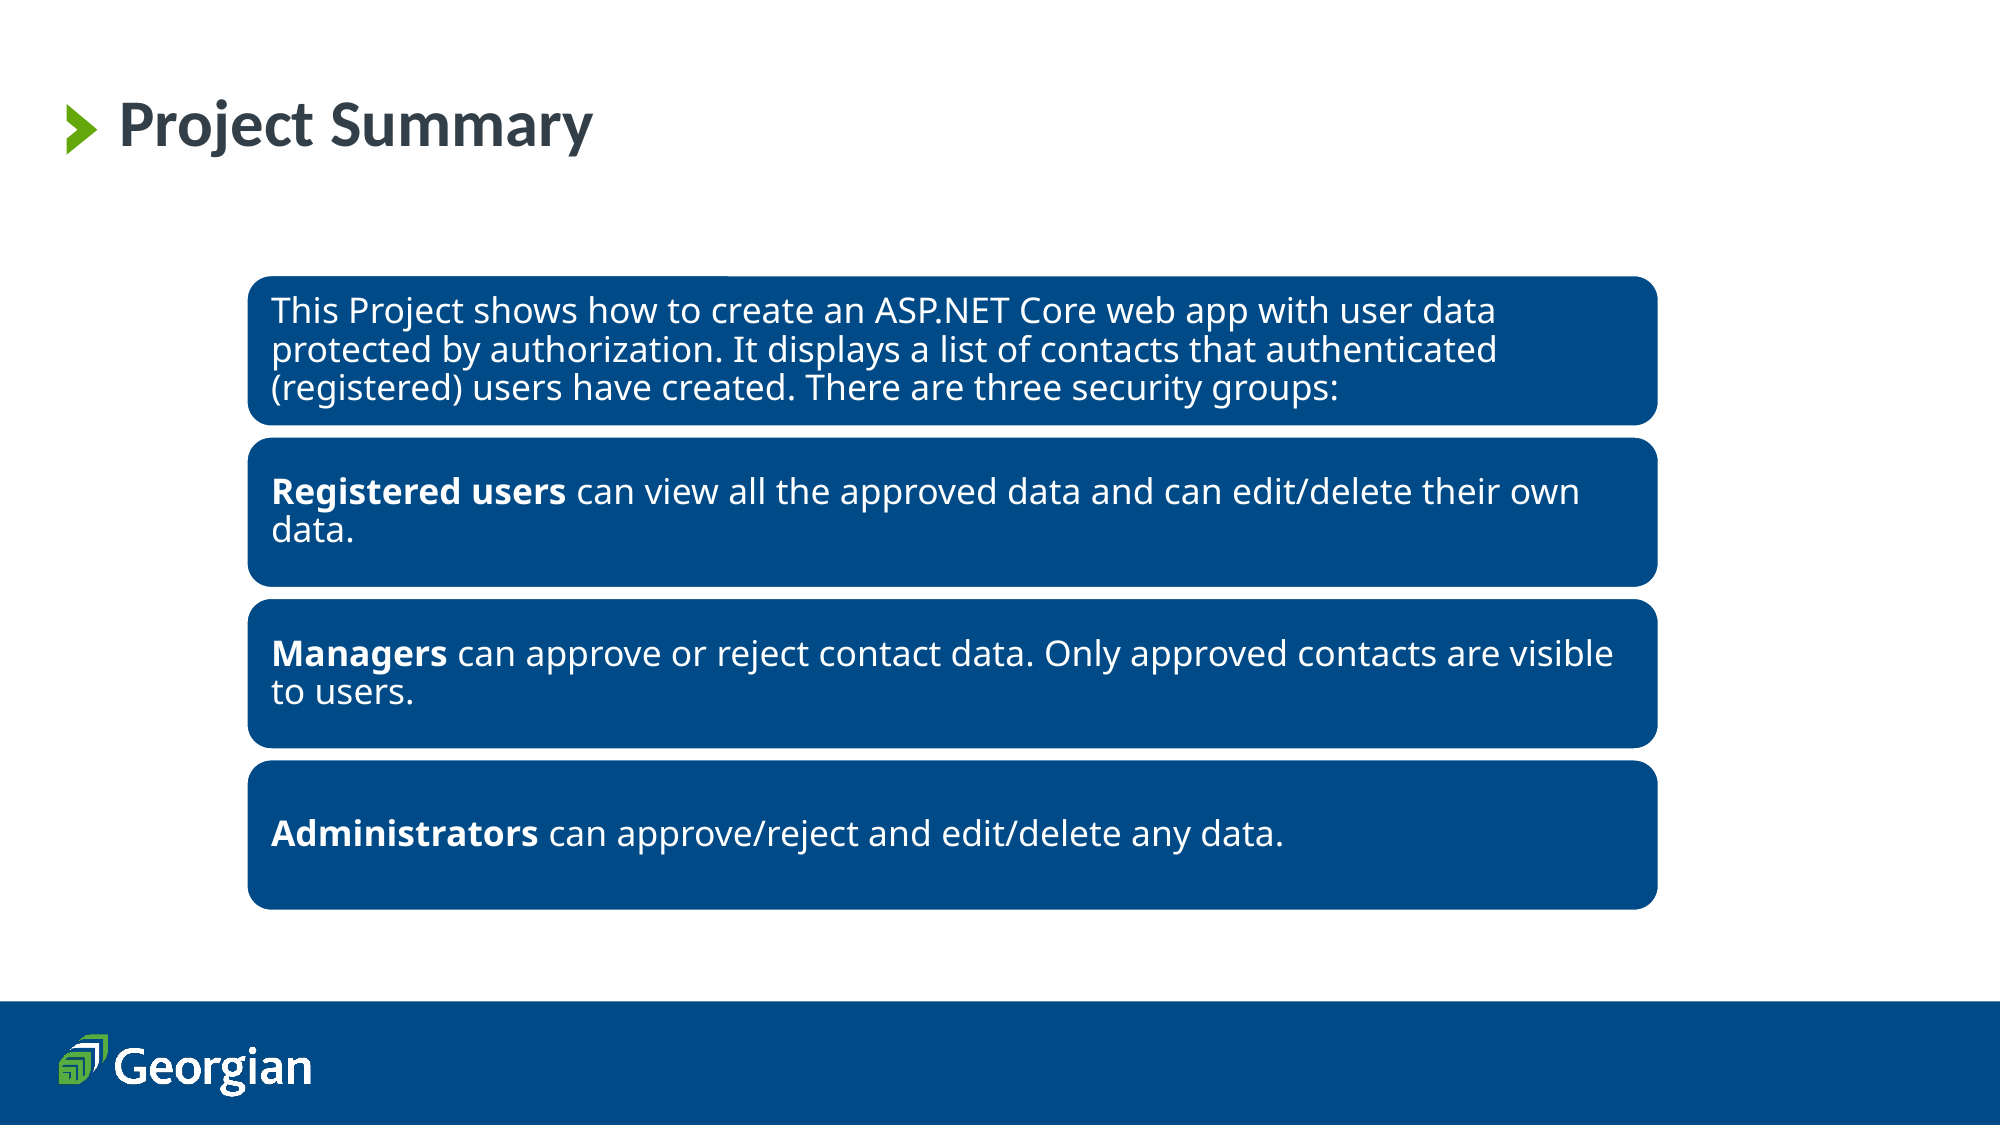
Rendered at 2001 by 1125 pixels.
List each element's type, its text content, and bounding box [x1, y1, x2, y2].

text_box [245, 266, 1661, 920]
picture [33, 1017, 336, 1122]
title Project Summary [66, 95, 1866, 284]
